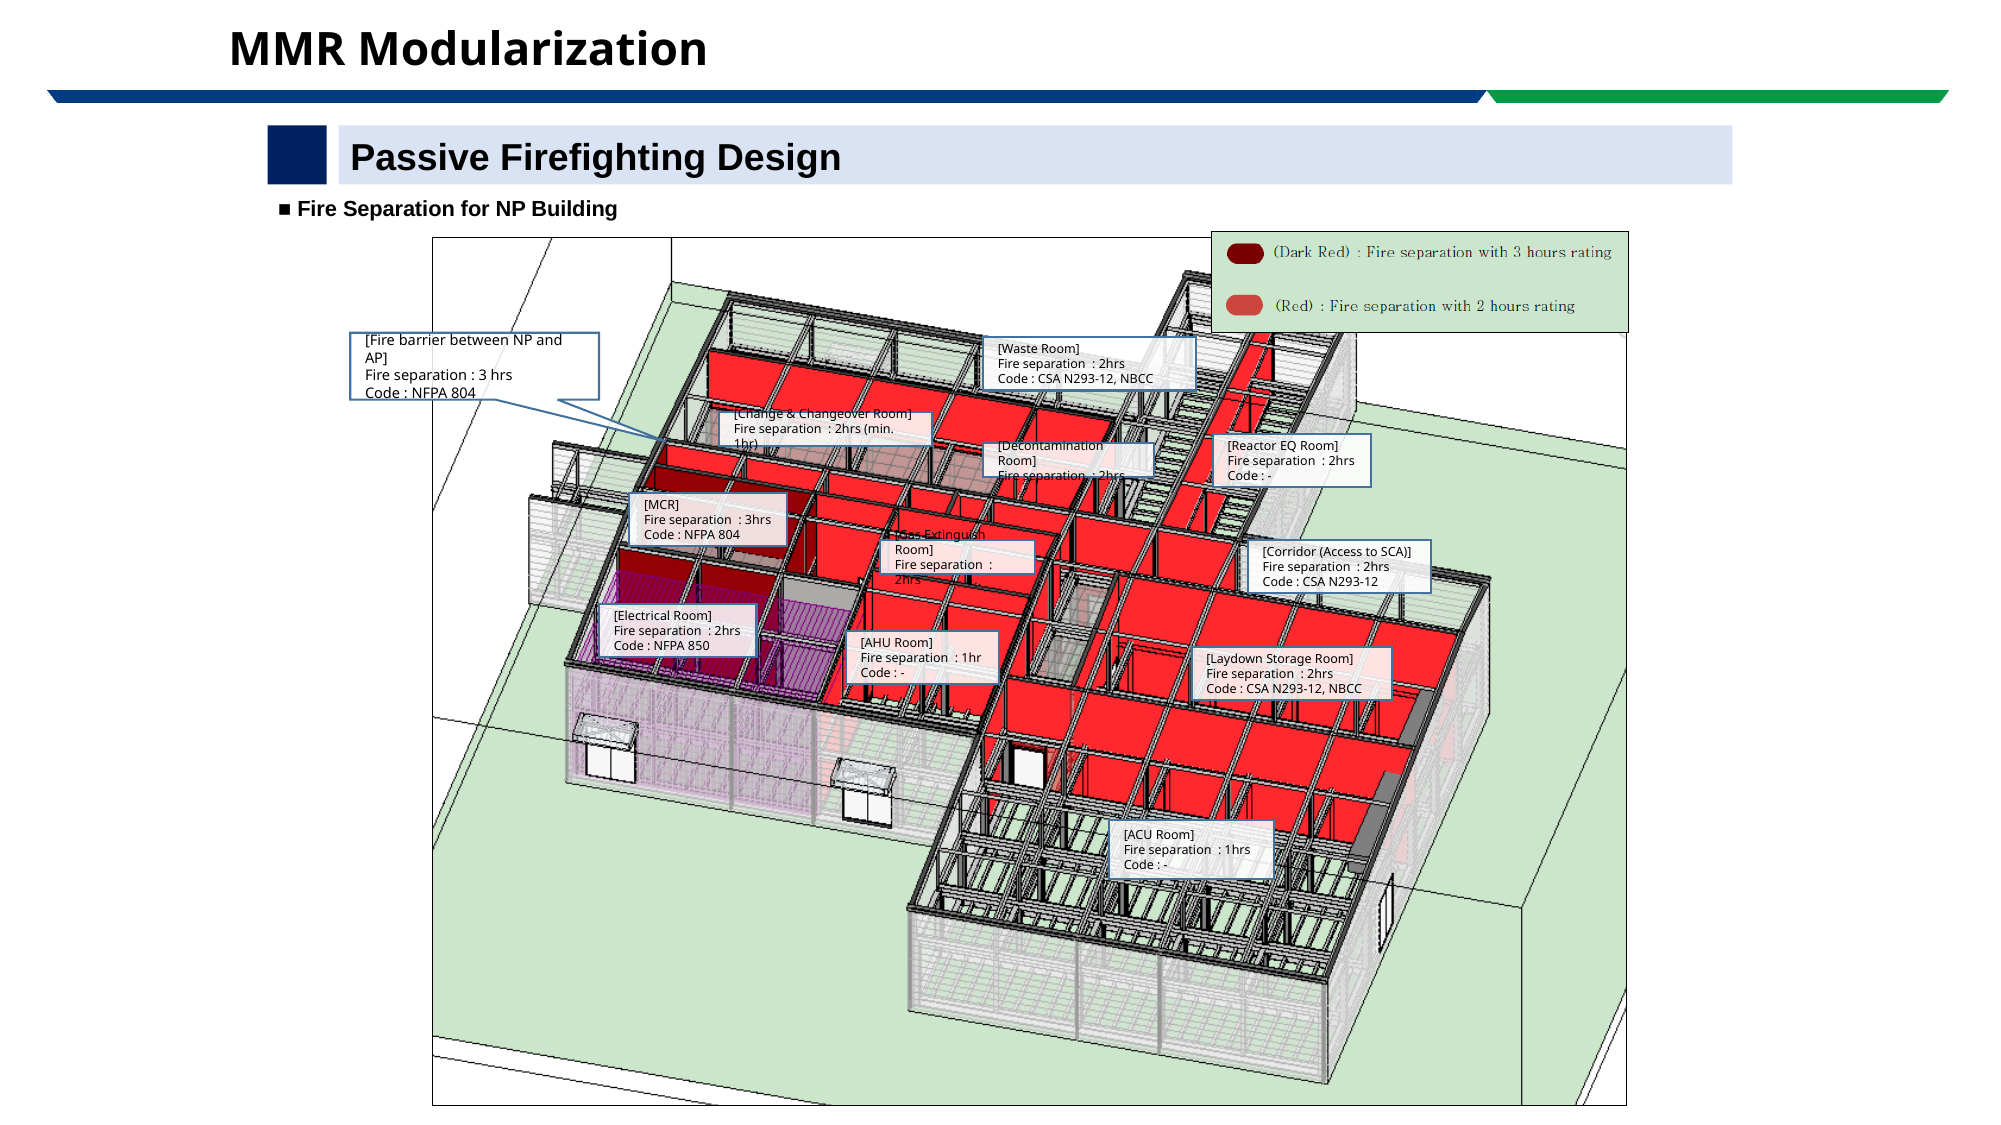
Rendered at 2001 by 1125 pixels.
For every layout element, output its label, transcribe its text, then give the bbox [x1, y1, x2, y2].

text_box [267, 125, 1733, 185]
picture [432, 231, 1629, 1106]
picture [47, 90, 1949, 103]
text_box ■ Fire Separation for NP Building [278, 194, 619, 221]
text_box [Fire barrier between NP and AP] Fire separation : 3 hrs Code : NFPA 804 [349, 331, 432, 401]
list MMR Modularization [213, 11, 1000, 83]
